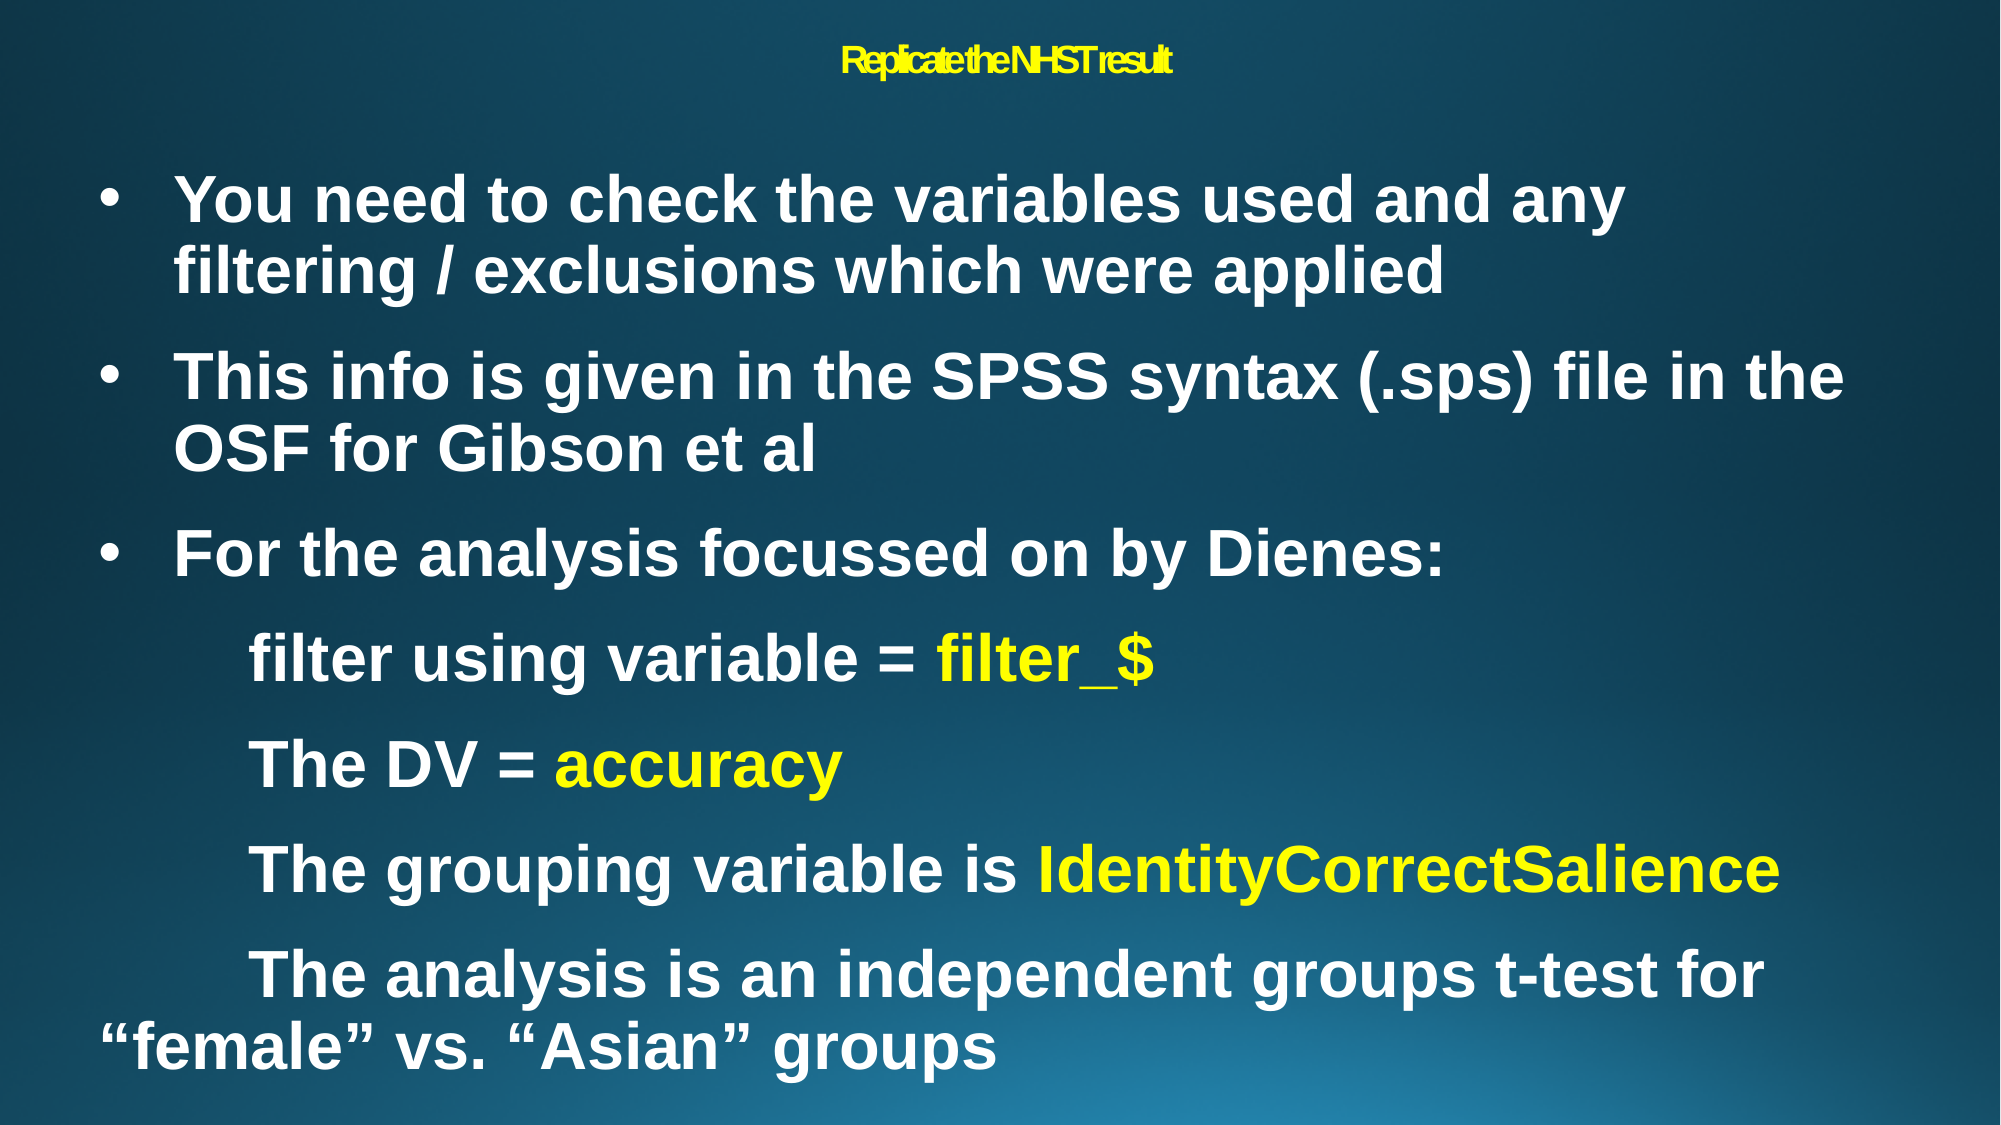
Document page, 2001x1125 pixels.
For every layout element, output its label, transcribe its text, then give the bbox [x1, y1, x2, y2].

title Replicate the NHST result [256, 32, 1757, 139]
picture [0, 0, 2001, 1125]
subtitle You need to check the variables used and any filtering / exclusions which were applied This info is given in the SPSS syntax (.sps) file in the OSF for Gibson et al For the analysis focussed on by Dienes: filter using variable = filter_$ The DV = accuracy The grouping variable is IdentityCorrectSalience The analysis is an independent groups t-test for “female” vs. “Asian” groups [83, 157, 1930, 582]
